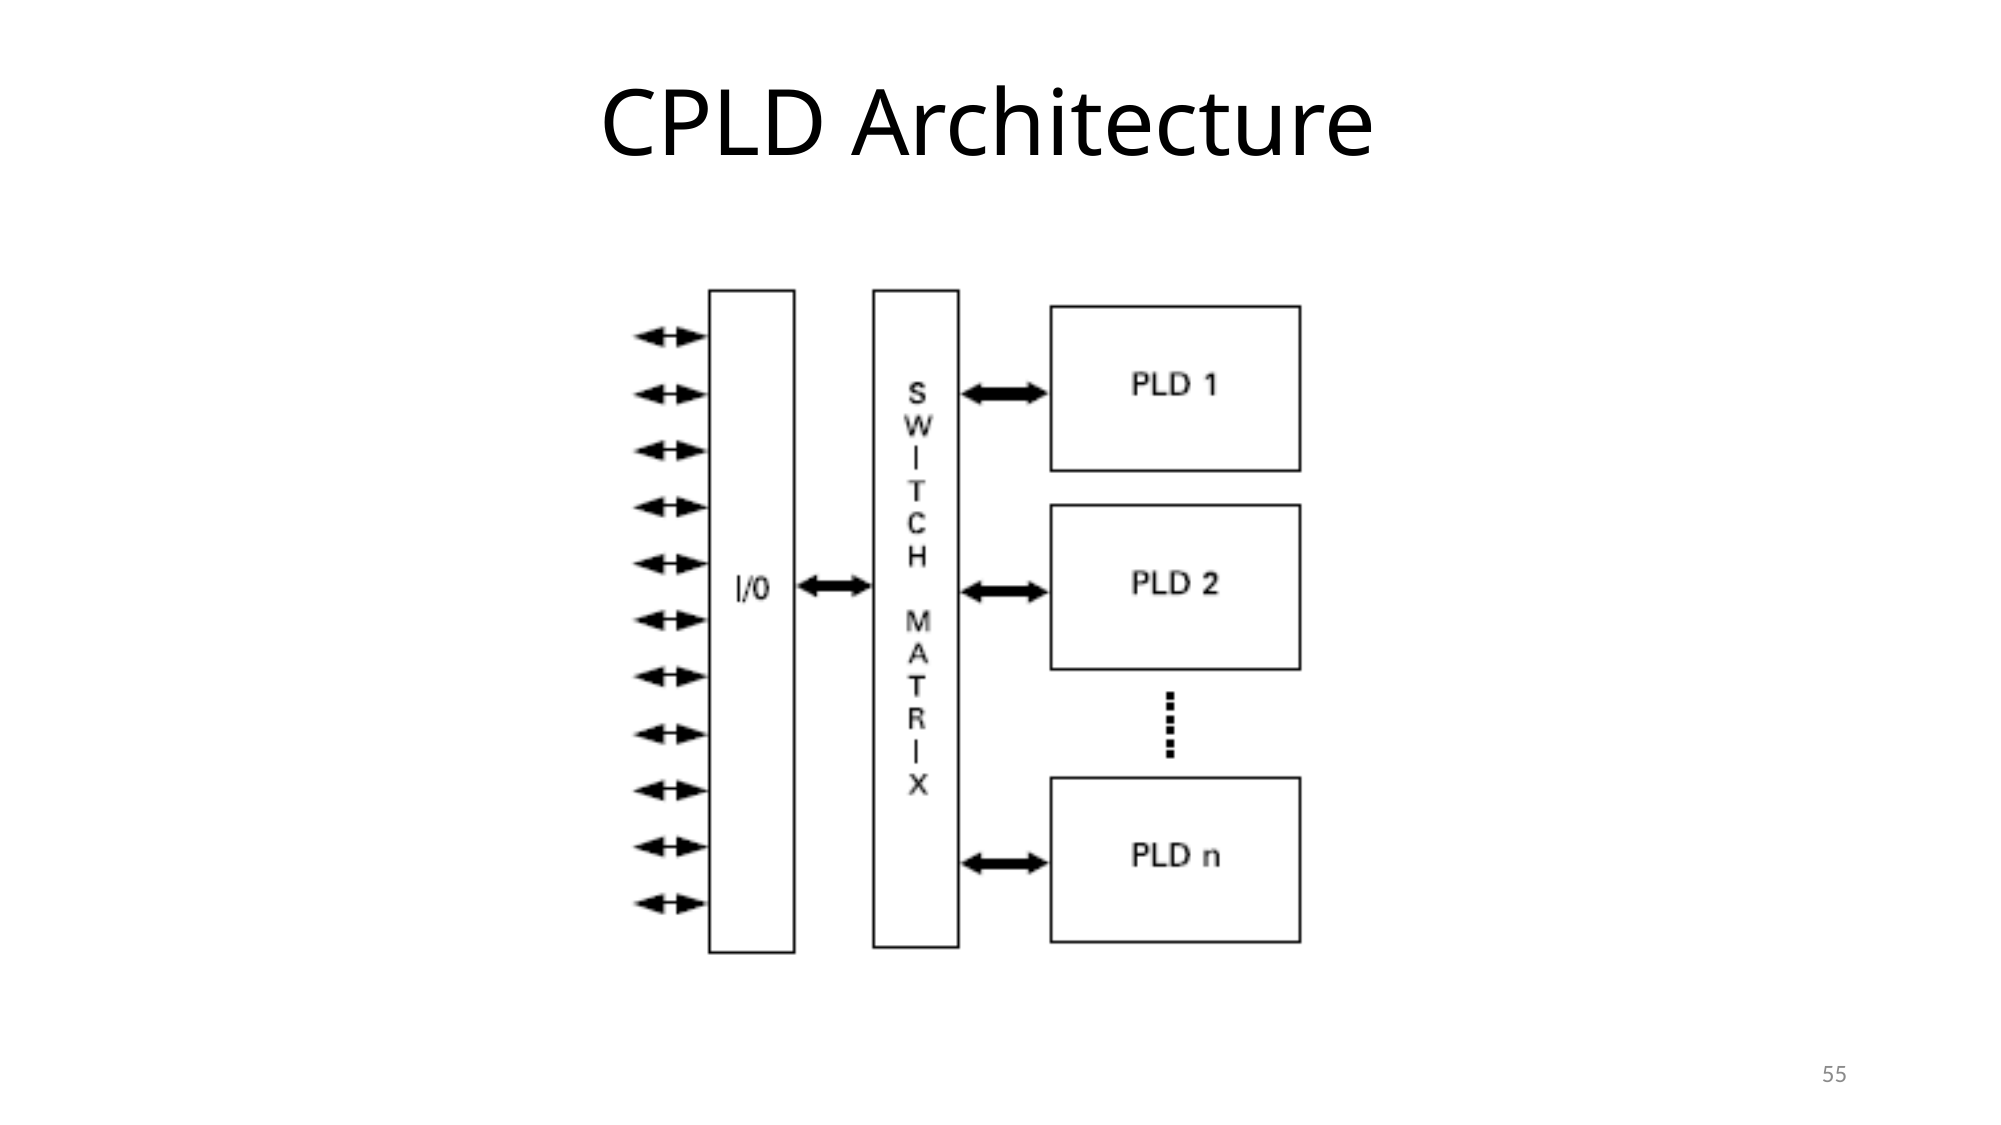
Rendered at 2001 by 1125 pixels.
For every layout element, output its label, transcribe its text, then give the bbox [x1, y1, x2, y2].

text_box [566, 277, 1368, 965]
picture [566, 277, 1371, 968]
title CPLD Architecture [137, 17, 1863, 235]
slide_number 55 [1412, 1042, 1863, 1103]
